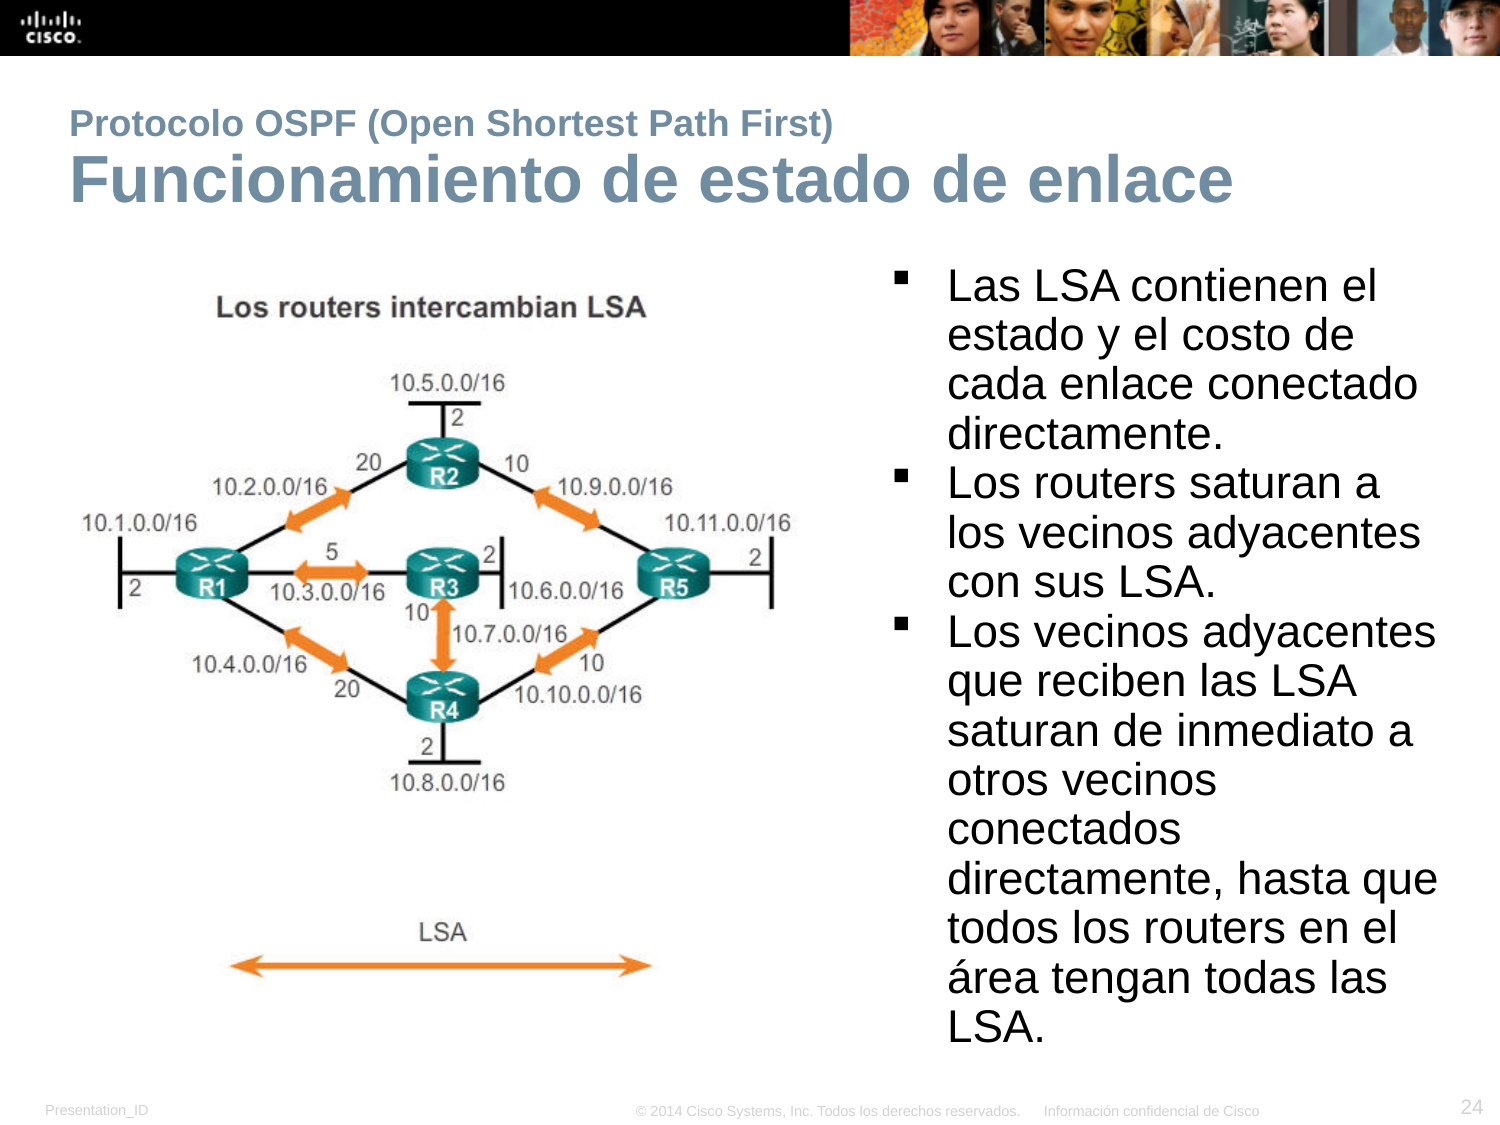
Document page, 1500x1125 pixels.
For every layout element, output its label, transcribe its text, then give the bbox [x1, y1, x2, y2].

picture [69, 282, 822, 1026]
title Protocolo OSPF (Open Shortest Path First) Funcionamiento de estado de enlace [55, 80, 1444, 224]
picture [0, 0, 1500, 56]
text_box Las LSA contienen el estado y el costo de cada enlace conectado directamente. Los routers saturan a los vecinos adyacentes con sus LSA. Los vecinos adyacentes que reciben las LSA saturan de inmediato a otros vecinos conectados directamente, hasta que todos los routers en el área tengan todas las LSA. [876, 254, 1460, 1060]
